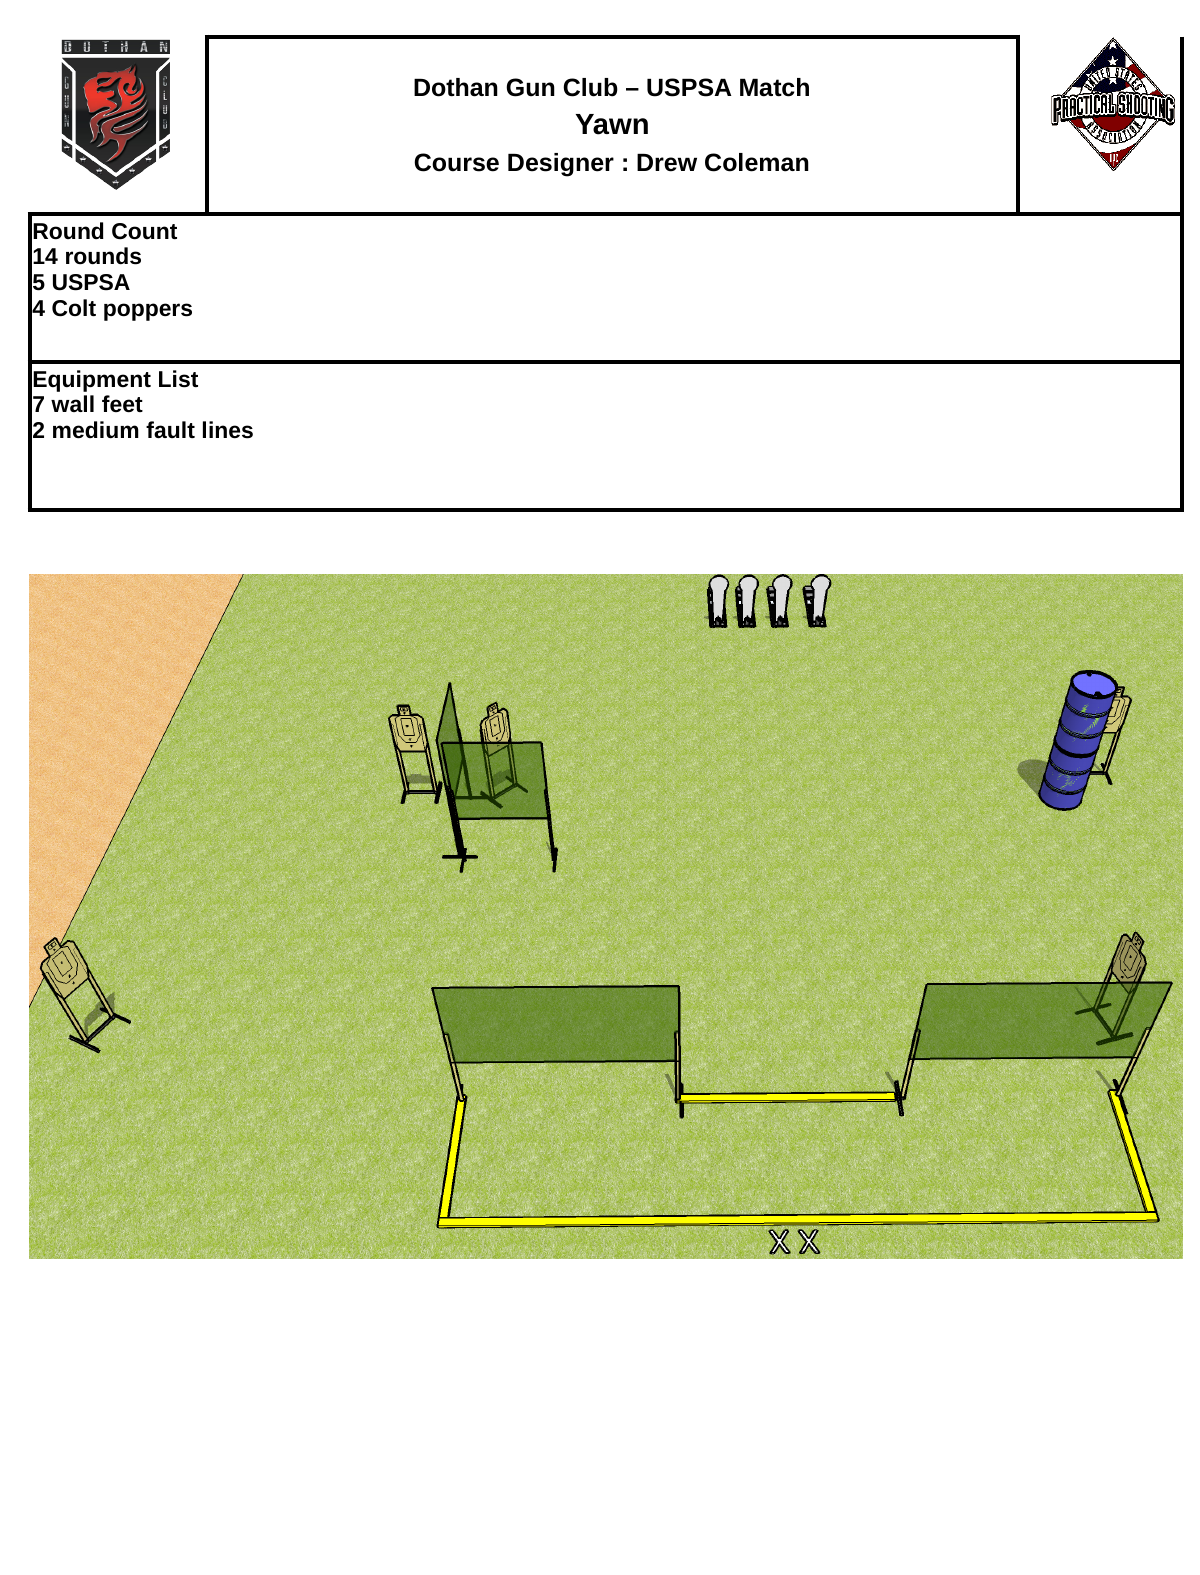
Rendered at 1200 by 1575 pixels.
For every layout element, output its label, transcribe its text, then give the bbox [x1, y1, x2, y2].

picture [1044, 36, 1183, 175]
table_header Dothan Gun Club – USPSA Match Yawn Course Designer : Drew Coleman [209, 39, 1016, 212]
table_cell Round Count 14 rounds 5 USPSA 4 Colt poppers [32, 216, 1180, 360]
table_header [30, 37, 205, 212]
picture [58, 36, 173, 193]
table_header [1020, 37, 1180, 212]
table_cell Equipment List 7 wall feet 2 medium fault lines [32, 364, 1180, 508]
picture [29, 574, 1183, 1259]
